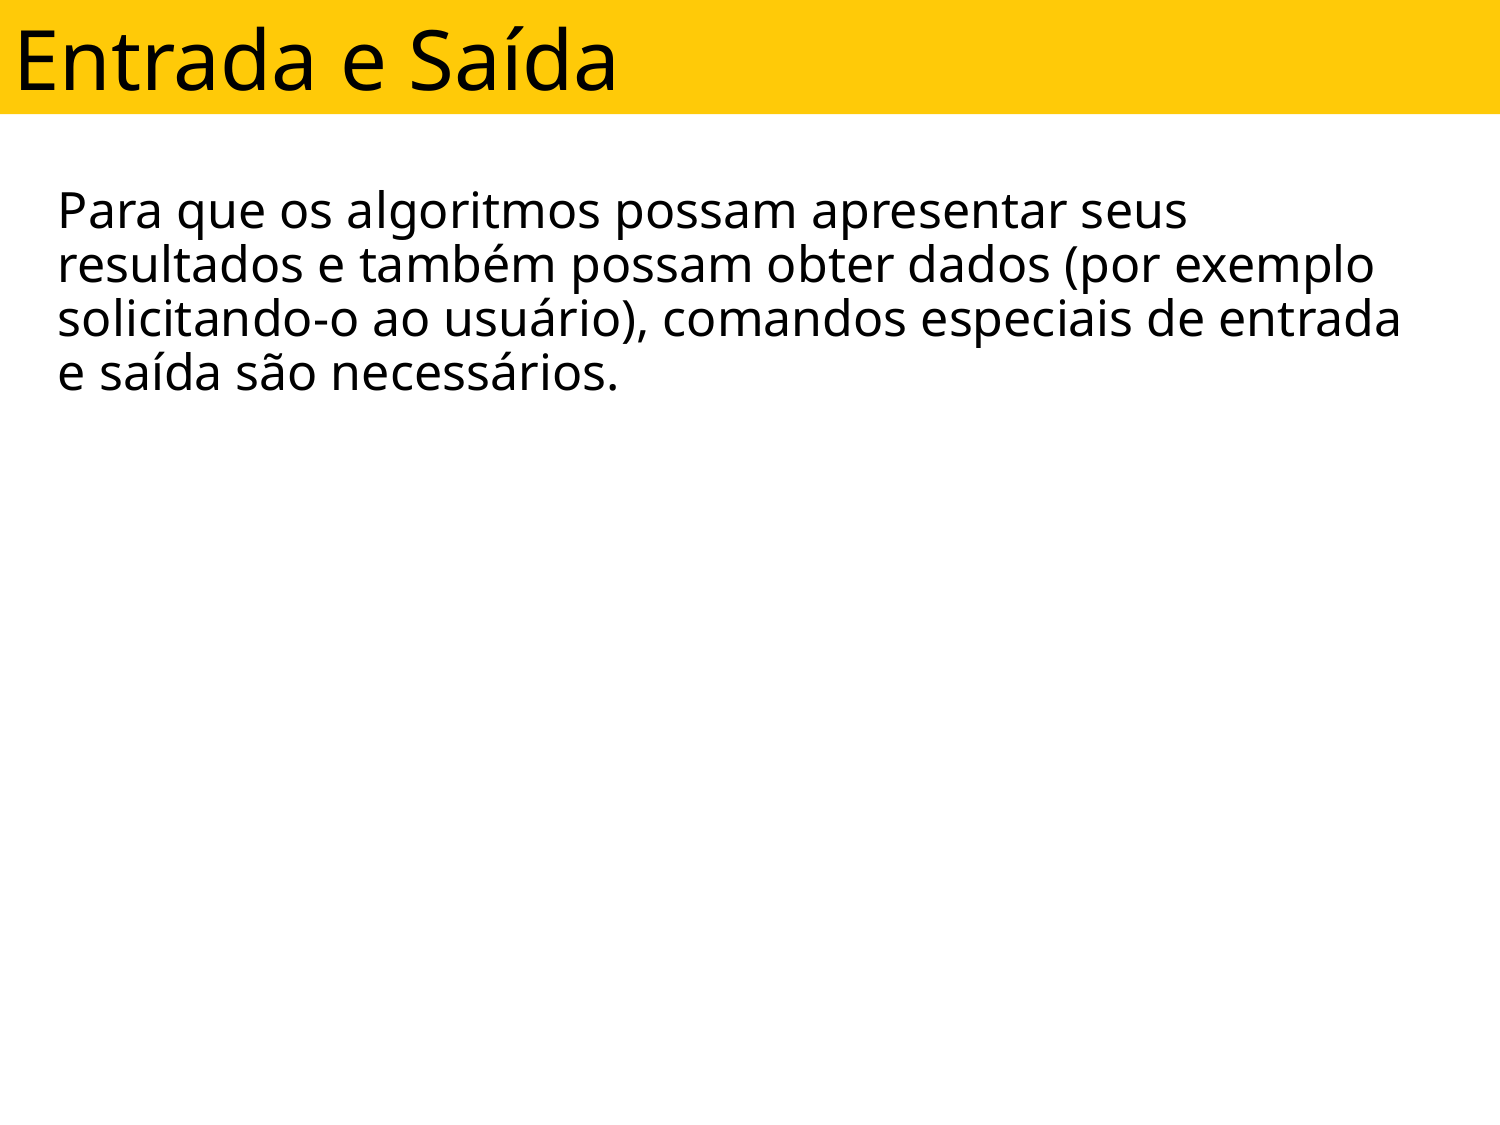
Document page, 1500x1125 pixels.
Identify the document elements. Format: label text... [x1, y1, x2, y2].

text_box Para que os algoritmos possam apresentar seus resultados e também possam obter dados (por exemplo solicitando-o ao usuário), comandos especiais de entrada e saída são necessários. [43, 178, 1456, 499]
text_box Entrada e Saída [0, 0, 1500, 115]
